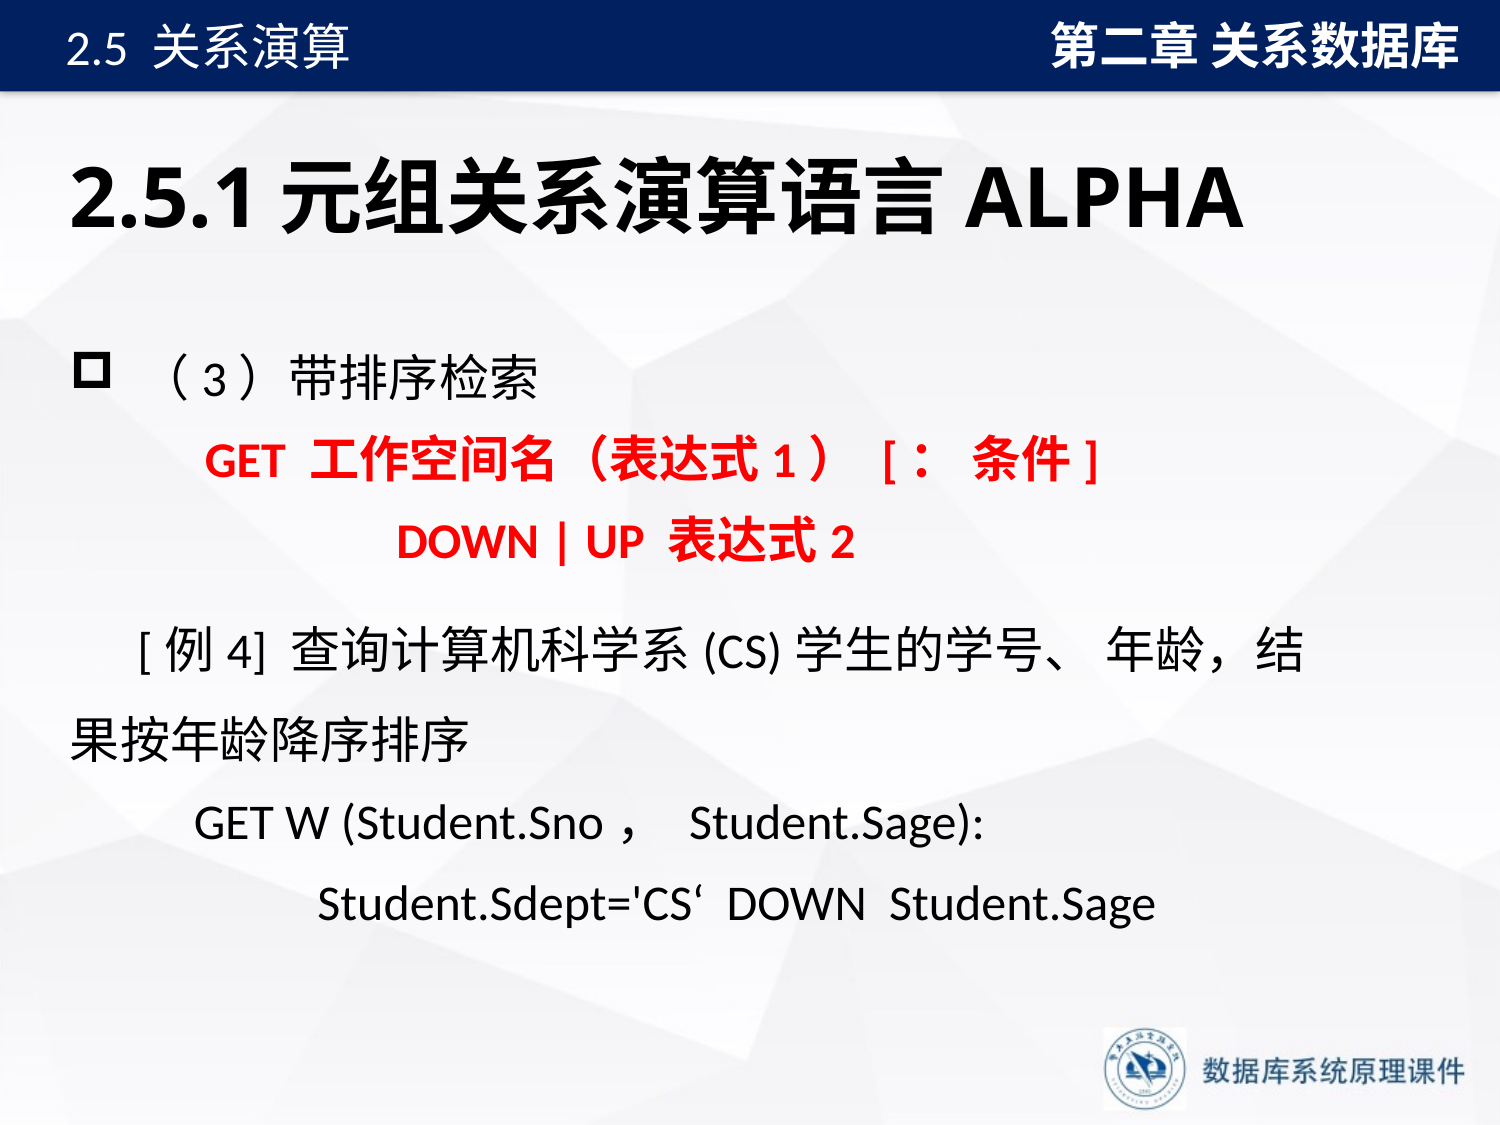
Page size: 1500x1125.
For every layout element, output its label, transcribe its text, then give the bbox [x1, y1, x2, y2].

list （3）带排序检索 GET 工作空间名（表达式1） [： 条件] DOWN | UP 表达式2 [例4] 查询计算机科学系(CS)学生的学号、 年龄，结果按年龄降序排序 GET W (Student.Sno， Student.Sage): Student.Sdept='CS‘ DOWN Student.Sage [54, 308, 1349, 1023]
title 2.5.1元组关系演算语言ALPHA [54, 100, 1349, 308]
text_box 第二章 关系数据库 [1034, 7, 1476, 82]
text_box [0, 0, 1500, 92]
text_box 2.5 关系演算 [50, 8, 367, 83]
picture [0, 92, 1500, 1125]
